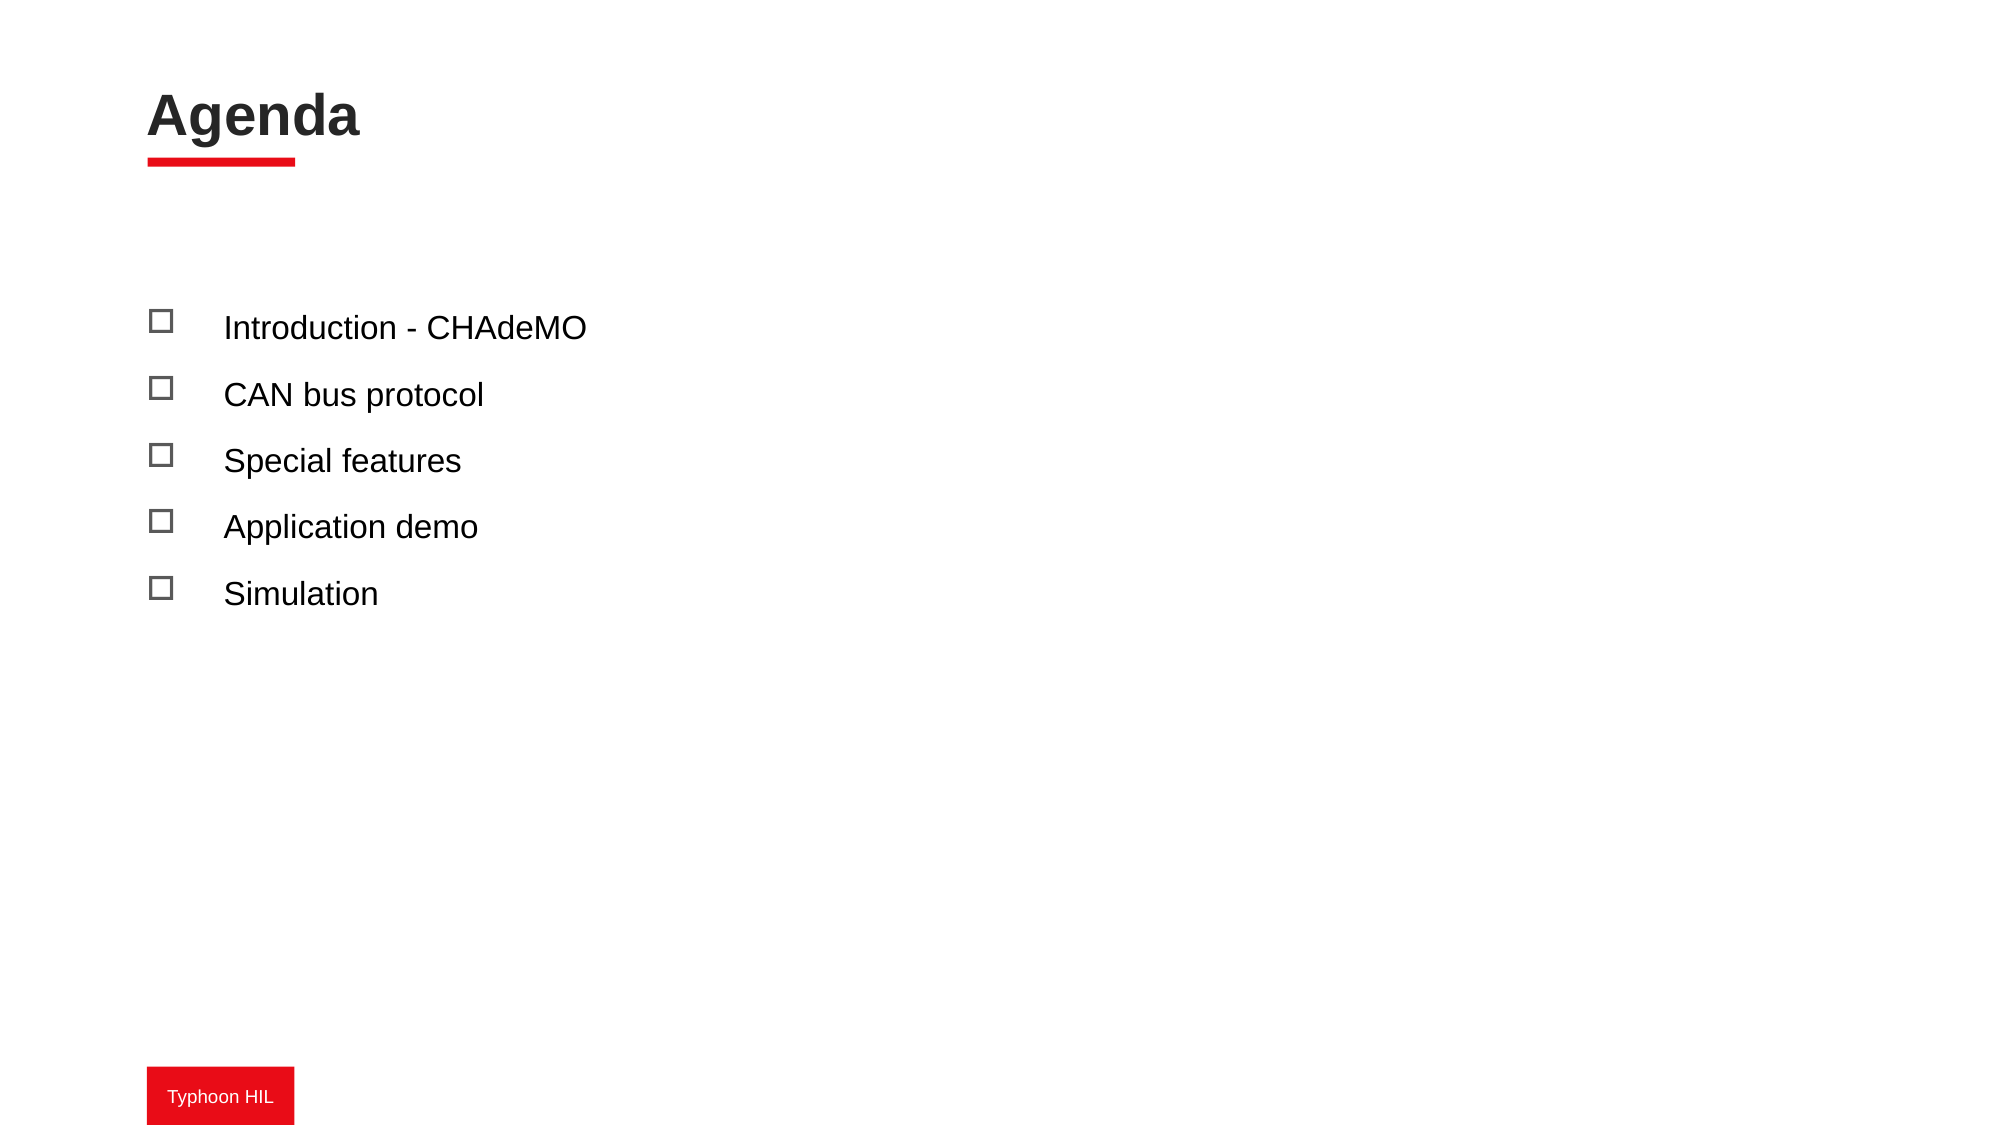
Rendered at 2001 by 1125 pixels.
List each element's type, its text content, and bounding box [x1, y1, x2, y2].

title Agenda [131, 73, 1857, 159]
list Introduction - CHAdeMO CAN bus protocol Special features Application demo Simulation [131, 278, 1857, 993]
